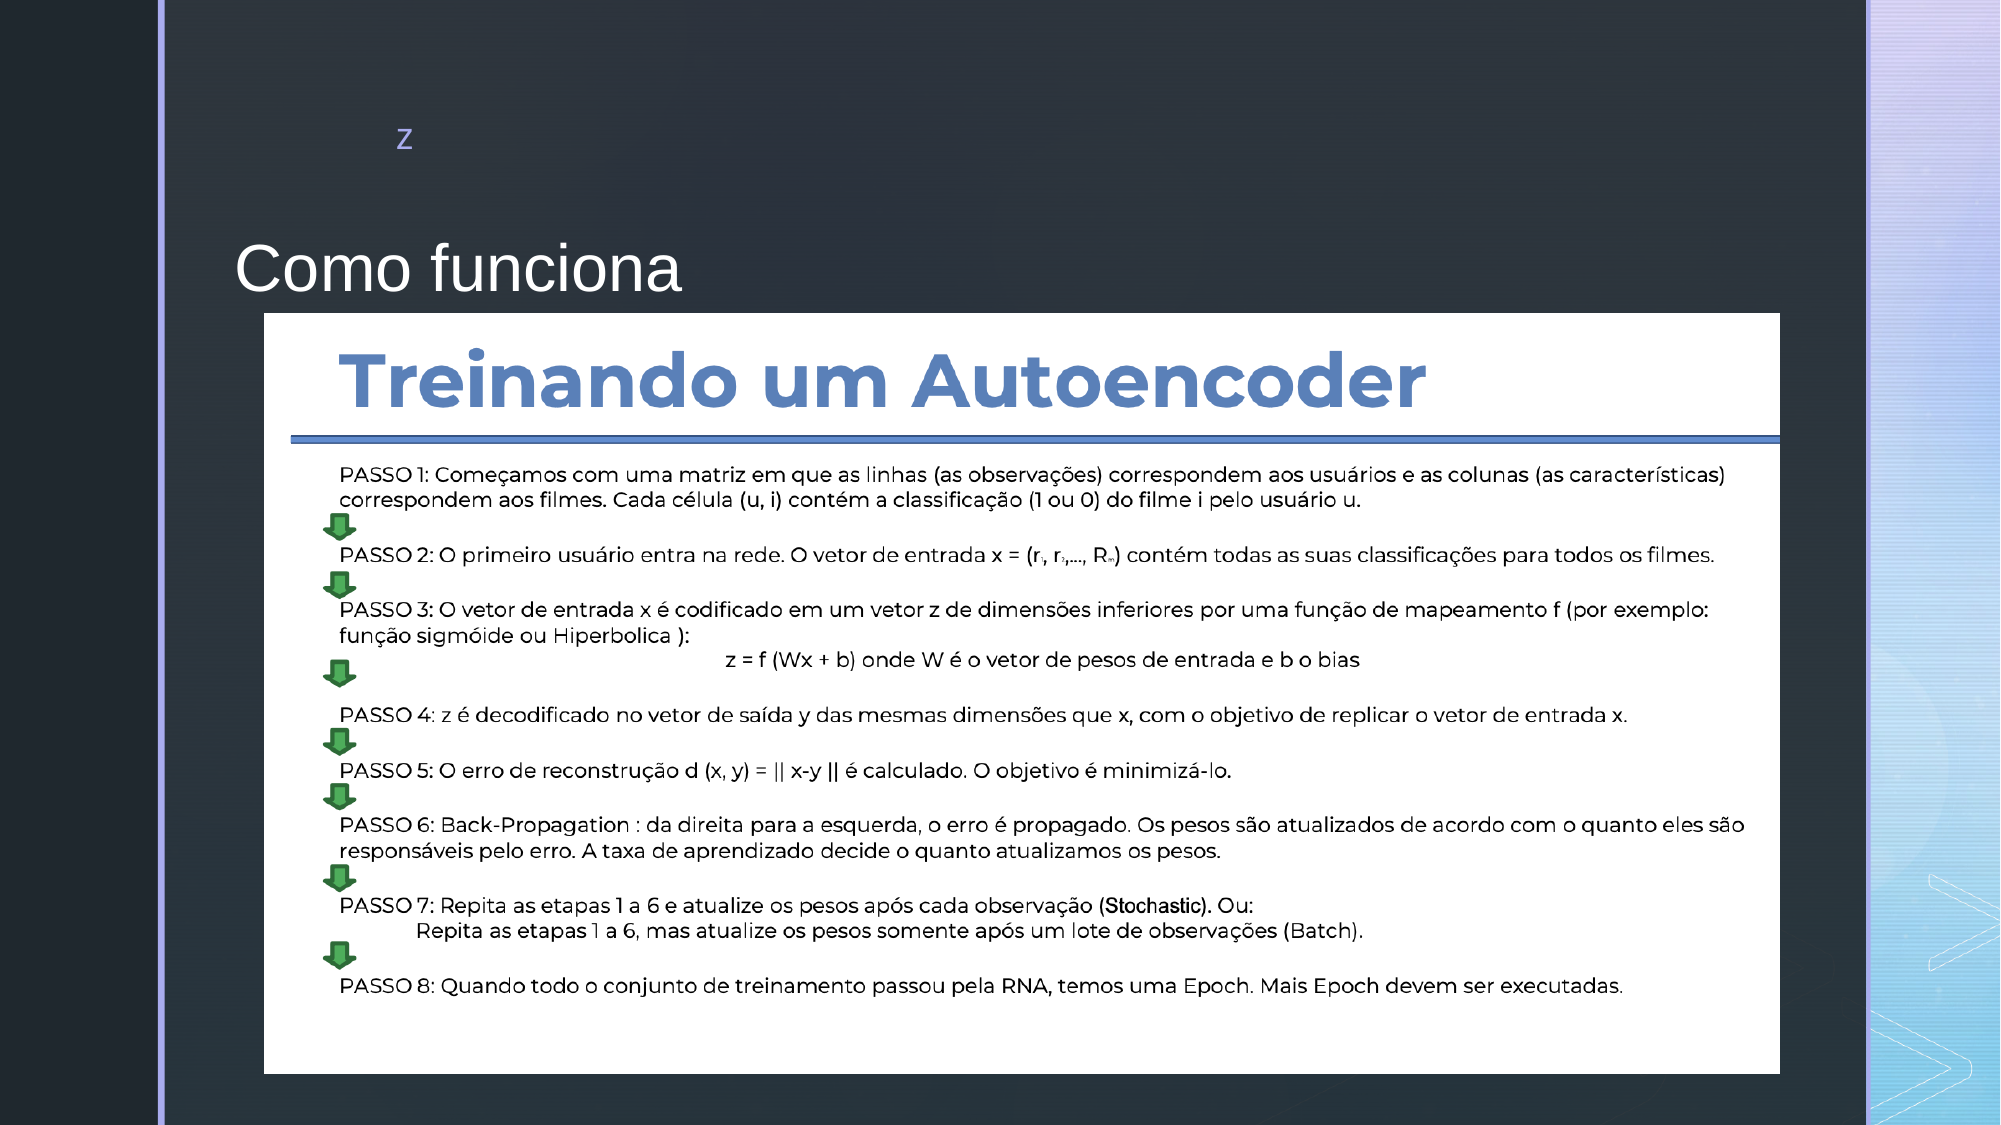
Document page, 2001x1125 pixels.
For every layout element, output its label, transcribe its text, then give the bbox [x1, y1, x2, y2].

text_box Como funciona [220, 217, 1605, 313]
picture [1871, 0, 2001, 1125]
picture [263, 313, 1781, 1074]
